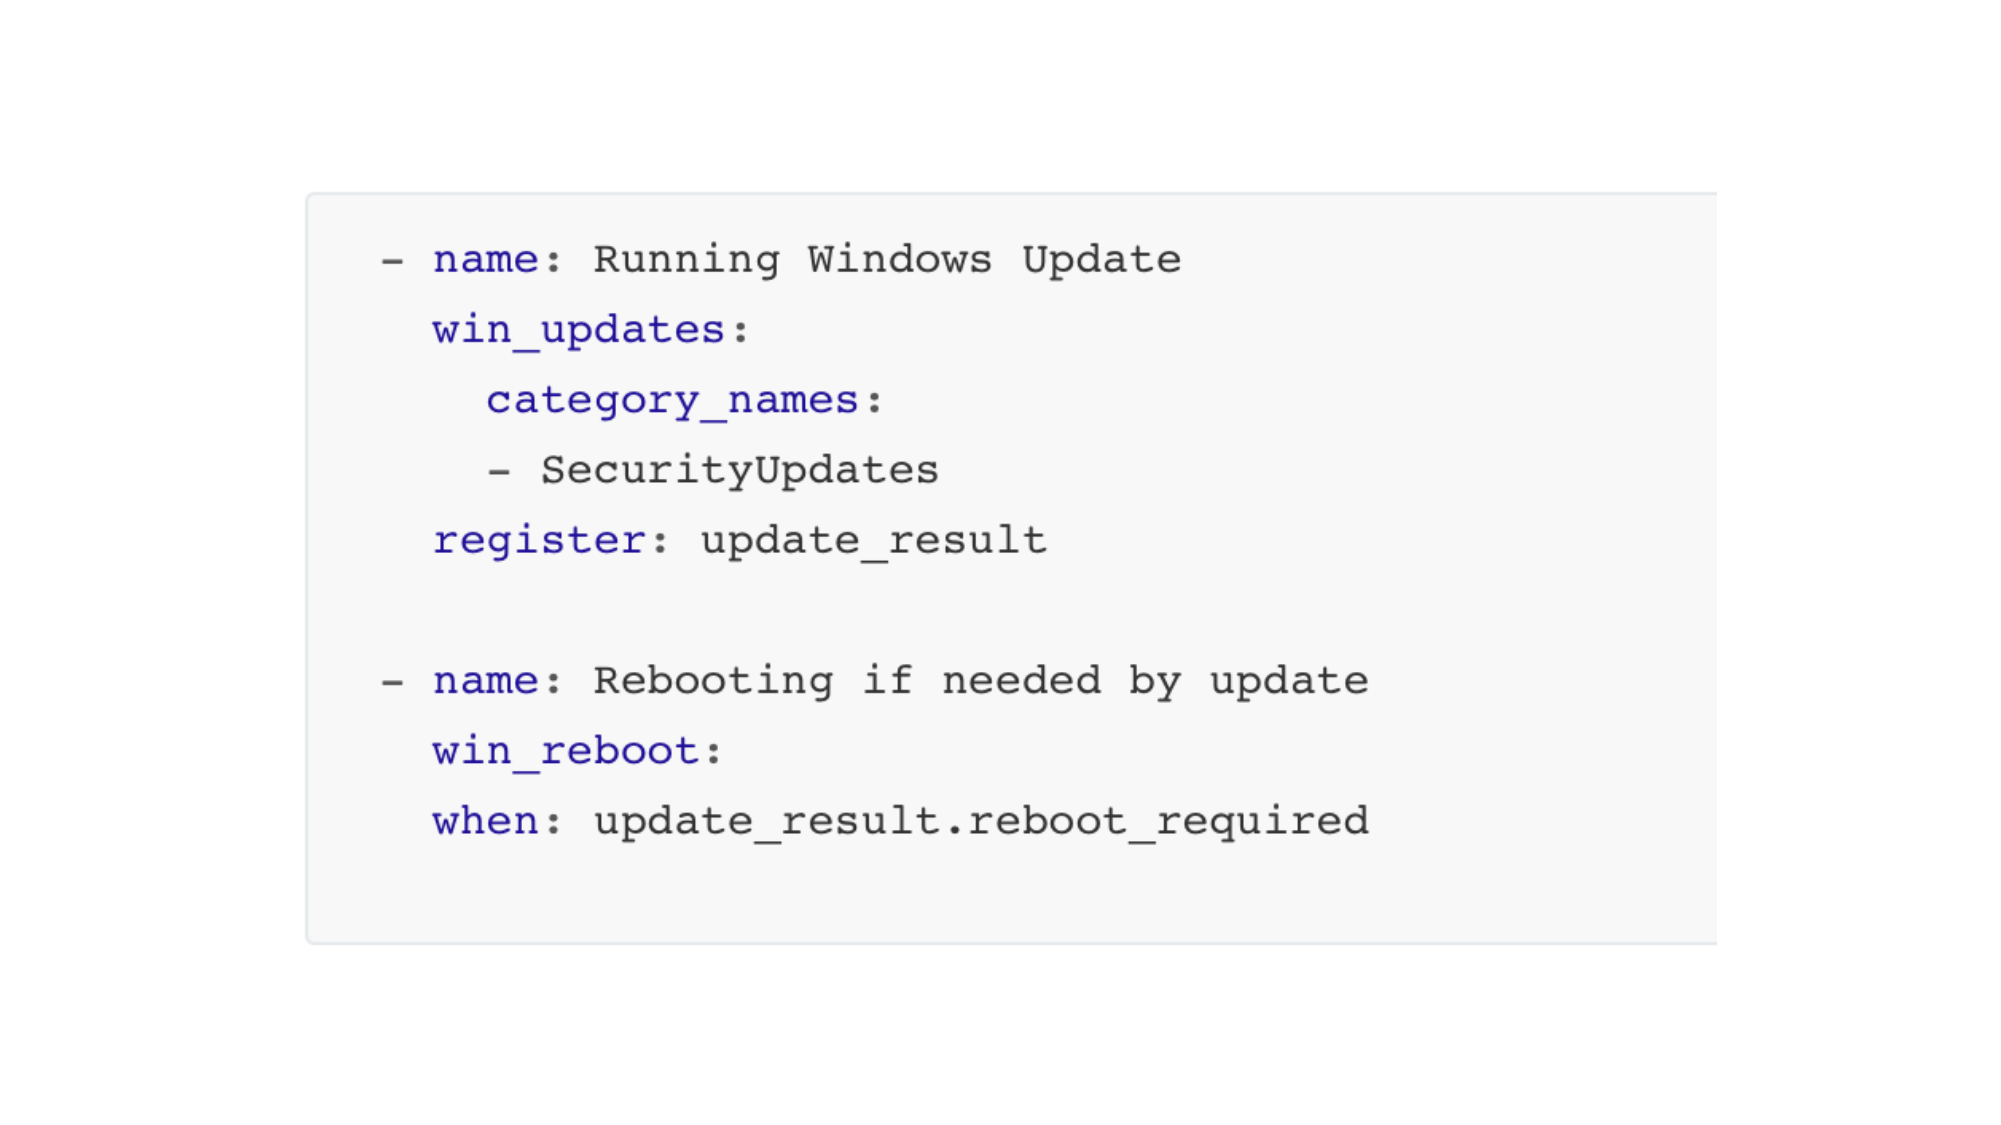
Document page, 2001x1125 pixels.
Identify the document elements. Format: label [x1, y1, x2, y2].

picture [283, 154, 1717, 971]
